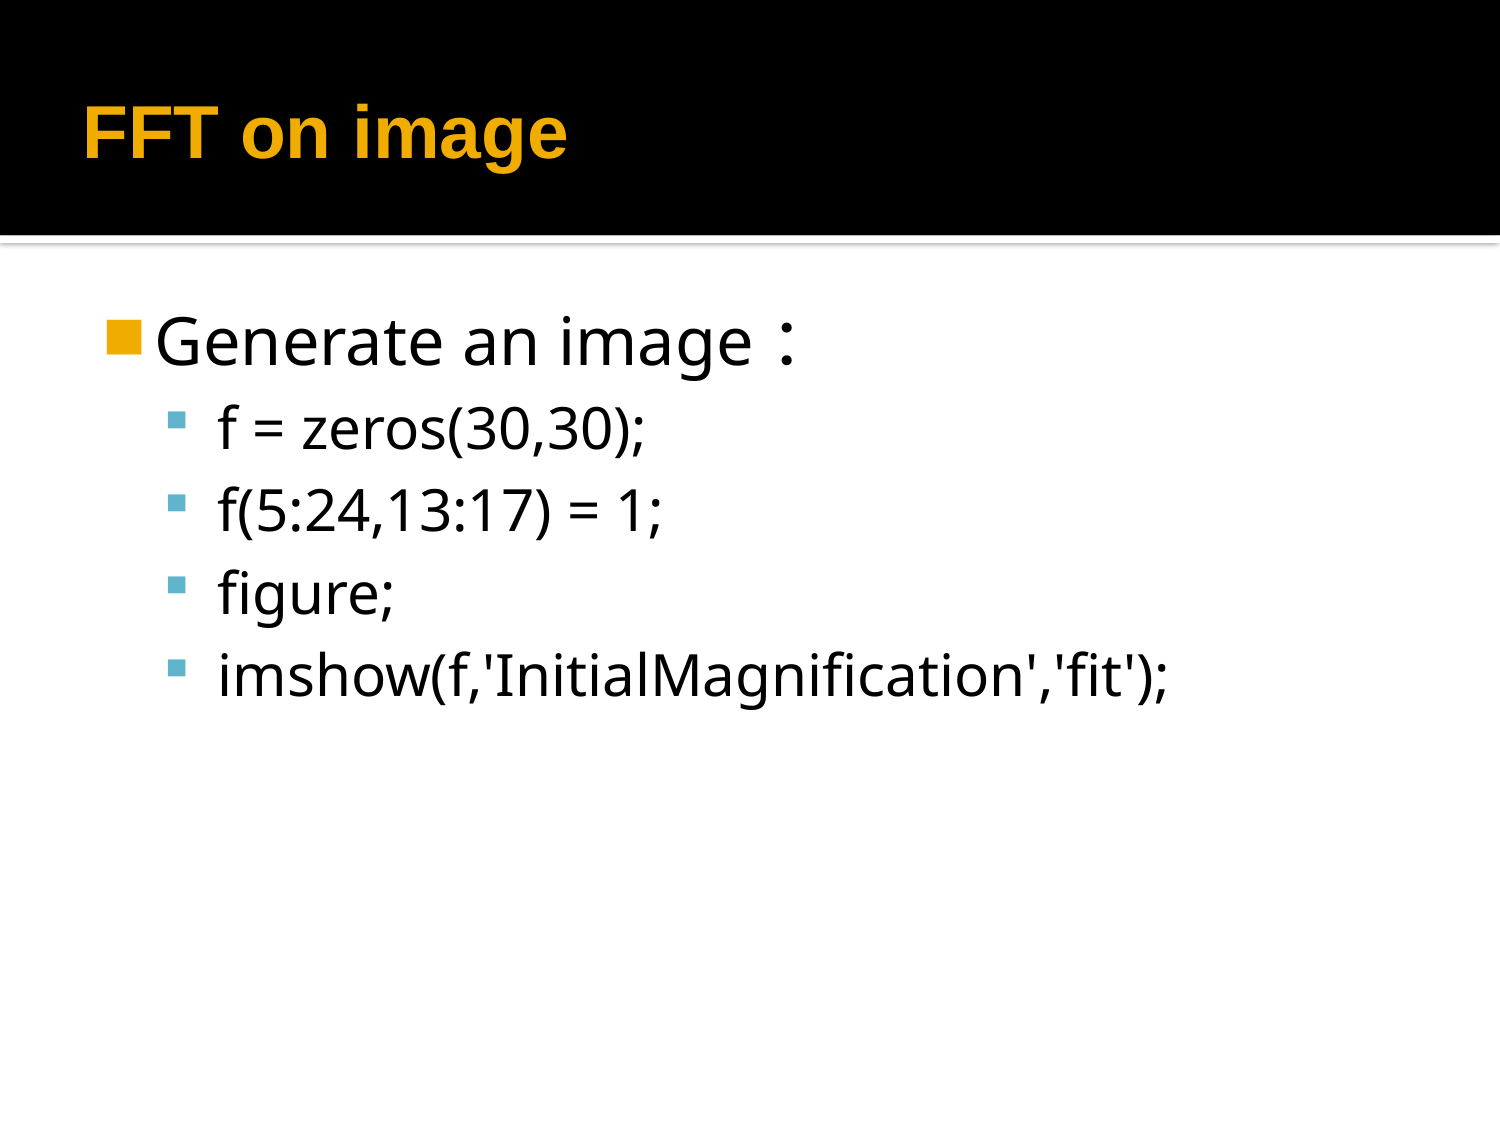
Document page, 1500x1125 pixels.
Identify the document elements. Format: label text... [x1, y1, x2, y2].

title FFT on image [74, 24, 1426, 232]
list Generate an image： f = zeros(30,30); f(5:24,13:17) = 1; figure; imshow(f,'InitialMagnification','fit'); [74, 290, 1426, 1051]
